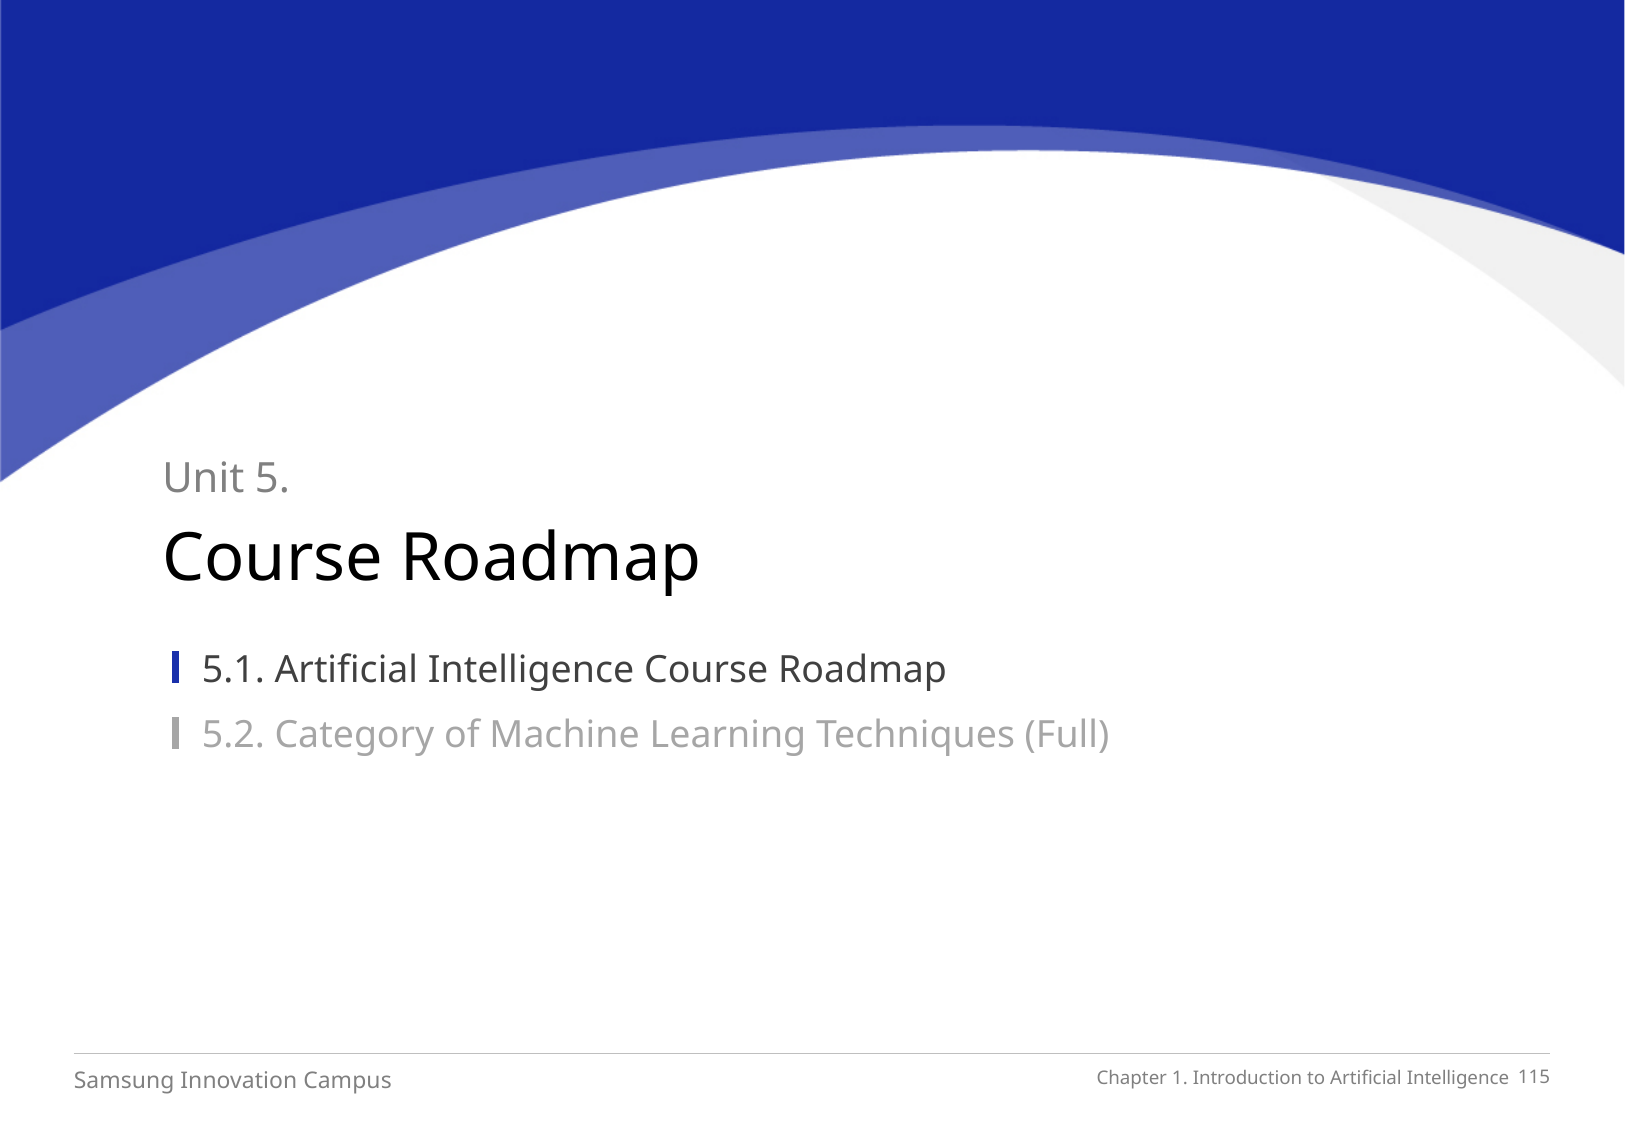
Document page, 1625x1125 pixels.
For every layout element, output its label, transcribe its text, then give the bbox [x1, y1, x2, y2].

text_box Course Roadmap [161, 513, 1625, 595]
text_box 5.1. Artificial Intelligence Course Roadmap 5.2. Category of Machine Learning Techniques (Full) [172, 643, 1533, 776]
text_box Unit 5. [161, 450, 1062, 502]
picture [0, 0, 1625, 1125]
